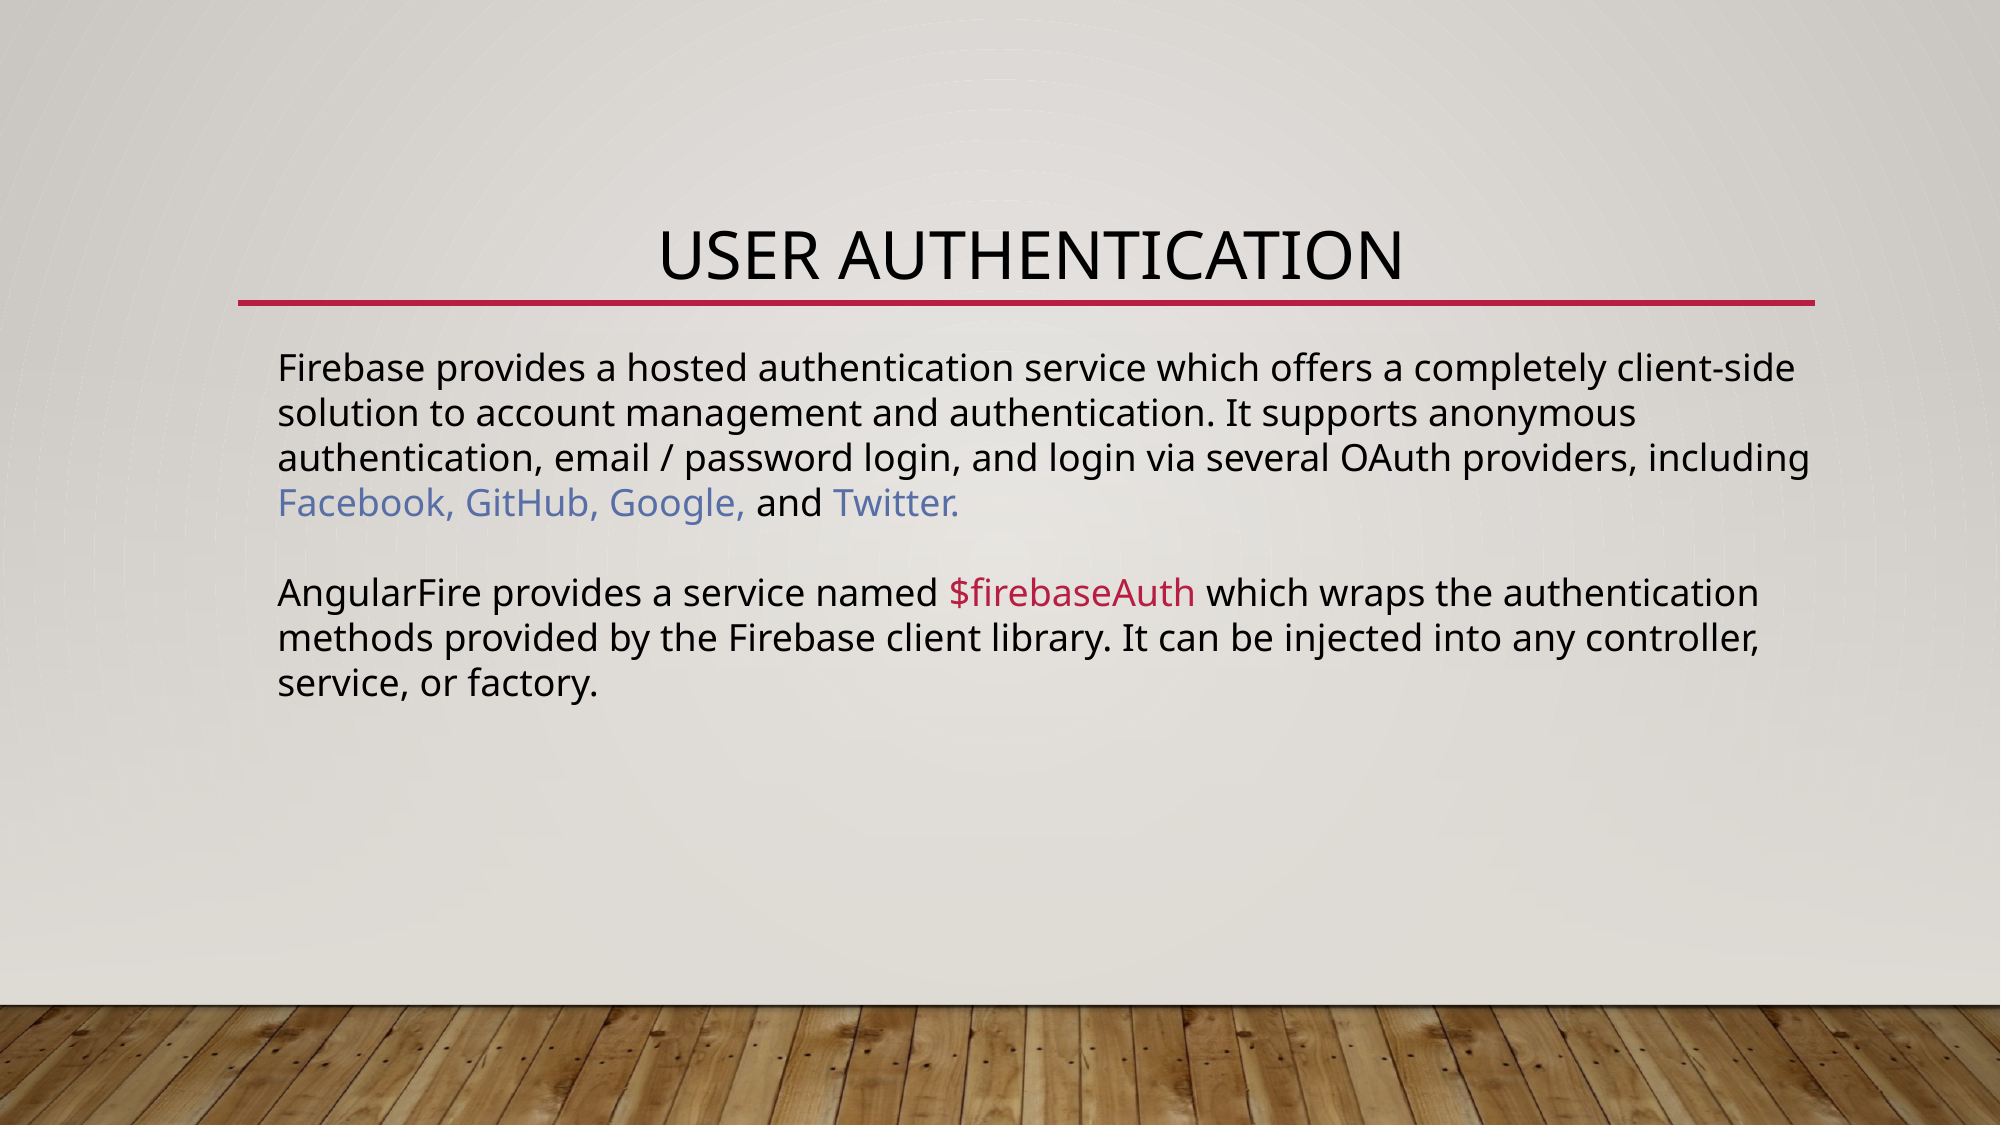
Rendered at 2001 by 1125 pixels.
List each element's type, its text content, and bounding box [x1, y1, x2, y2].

text_box Firebase provides a hosted authentication service which offers a completely client-side solution to account management and authentication. It supports anonymous authentication, email / password login, and login via several OAuth providers, including Facebook, GitHub, Google, and Twitter. AngularFire provides a service named $firebaseAuth which wraps the authentication methods provided by the Firebase client library. It can be injected into any controller, service, or factory. [262, 336, 1873, 712]
title User Authentication [244, 214, 1820, 387]
picture [0, 1005, 2000, 1125]
